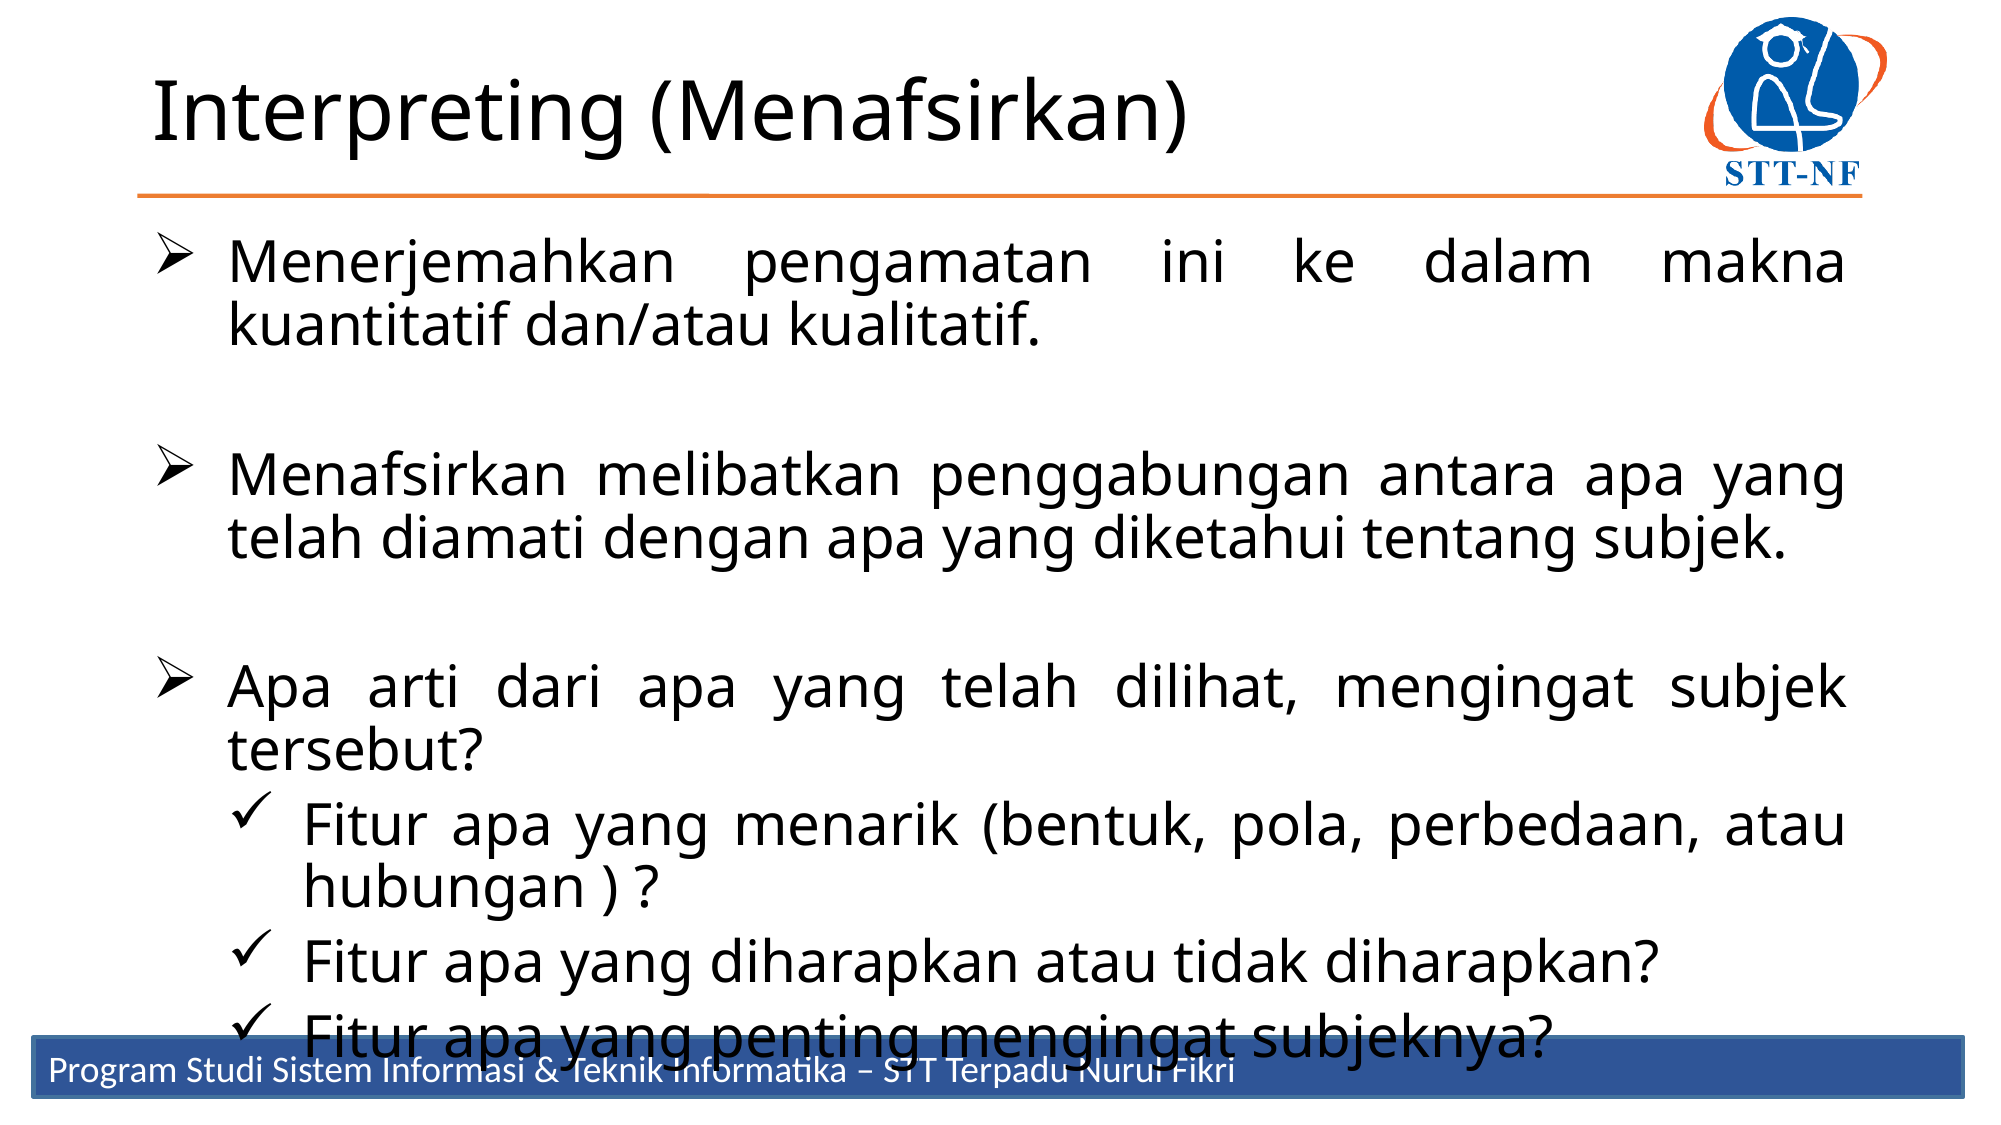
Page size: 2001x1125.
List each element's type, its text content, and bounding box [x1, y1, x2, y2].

picture [1704, 17, 1887, 196]
text_box Interpreting (Menafsirkan) [137, 59, 1863, 167]
text_box Menerjemahkan pengamatan ini ke dalam makna kuantitatif dan/atau kualitatif. Menafsirkan melibatkan penggabungan antara apa yang telah diamati dengan apa yang diketahui tentang subjek. Apa arti dari apa yang telah dilihat, mengingat subjek tersebut? Fitur apa yang menarik (bentuk, pola, perbedaan, atau hubungan ) ? Fitur apa yang diharapkan atau tidak diharapkan? Fitur apa yang penting mengingat subjeknya? [137, 225, 1863, 1014]
